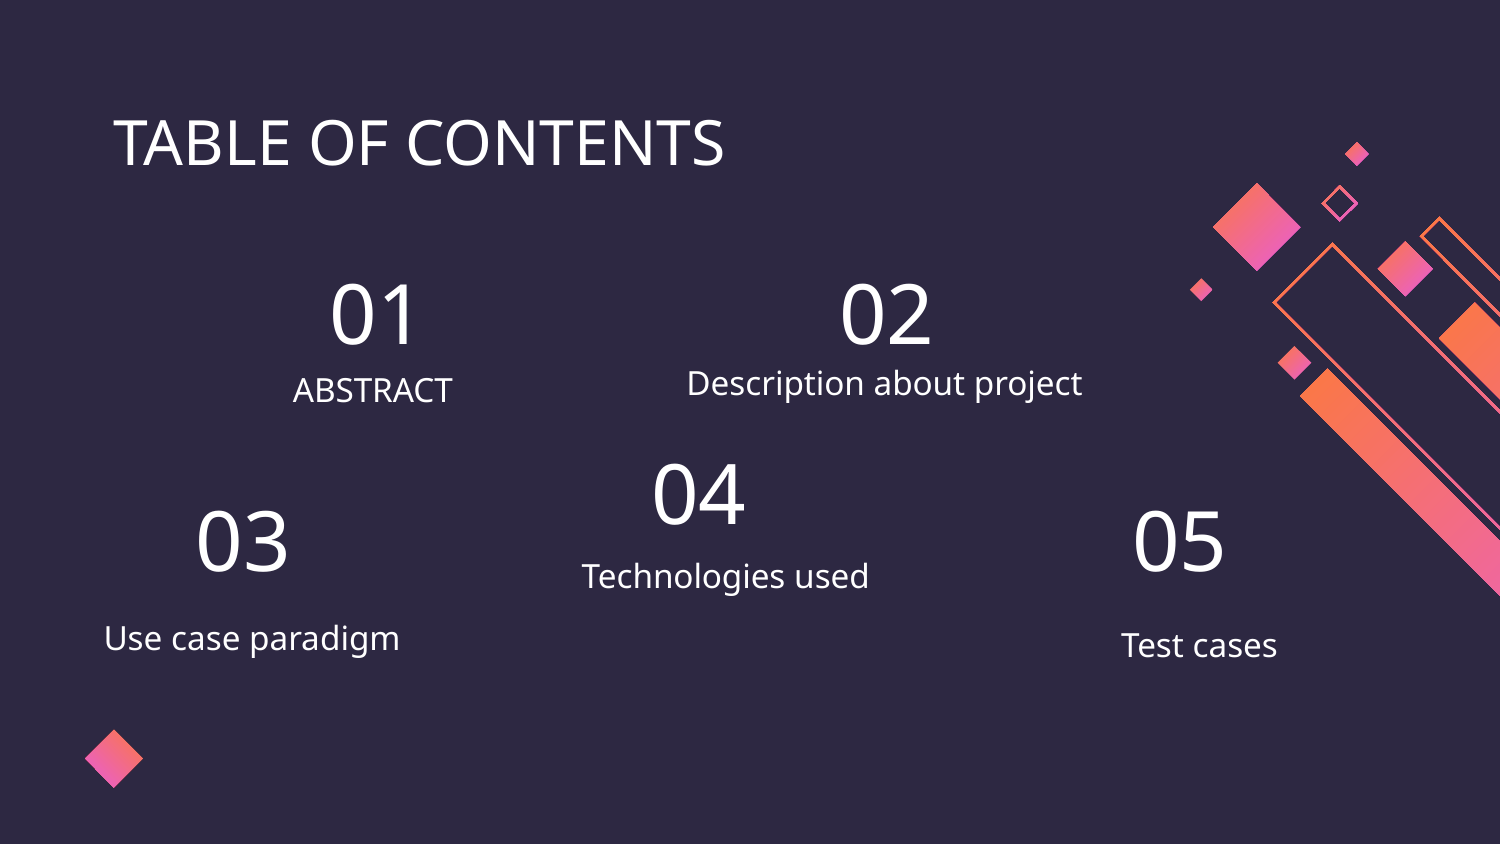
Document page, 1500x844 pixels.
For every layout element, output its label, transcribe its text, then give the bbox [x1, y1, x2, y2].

text_box Test cases [947, 609, 1452, 673]
subtitle ABSTRACT [120, 354, 626, 418]
text_box 05 [936, 472, 1423, 579]
title TABLE OF CONTENTS [98, 88, 1402, 200]
subtitle Description about project [633, 347, 1136, 411]
subtitle Use case paradigm [0, 602, 505, 666]
title 01 [134, 246, 621, 354]
subtitle Technologies used [473, 540, 979, 604]
title 04 [455, 426, 942, 532]
title 02 [643, 245, 1130, 347]
title 03 [0, 472, 487, 579]
